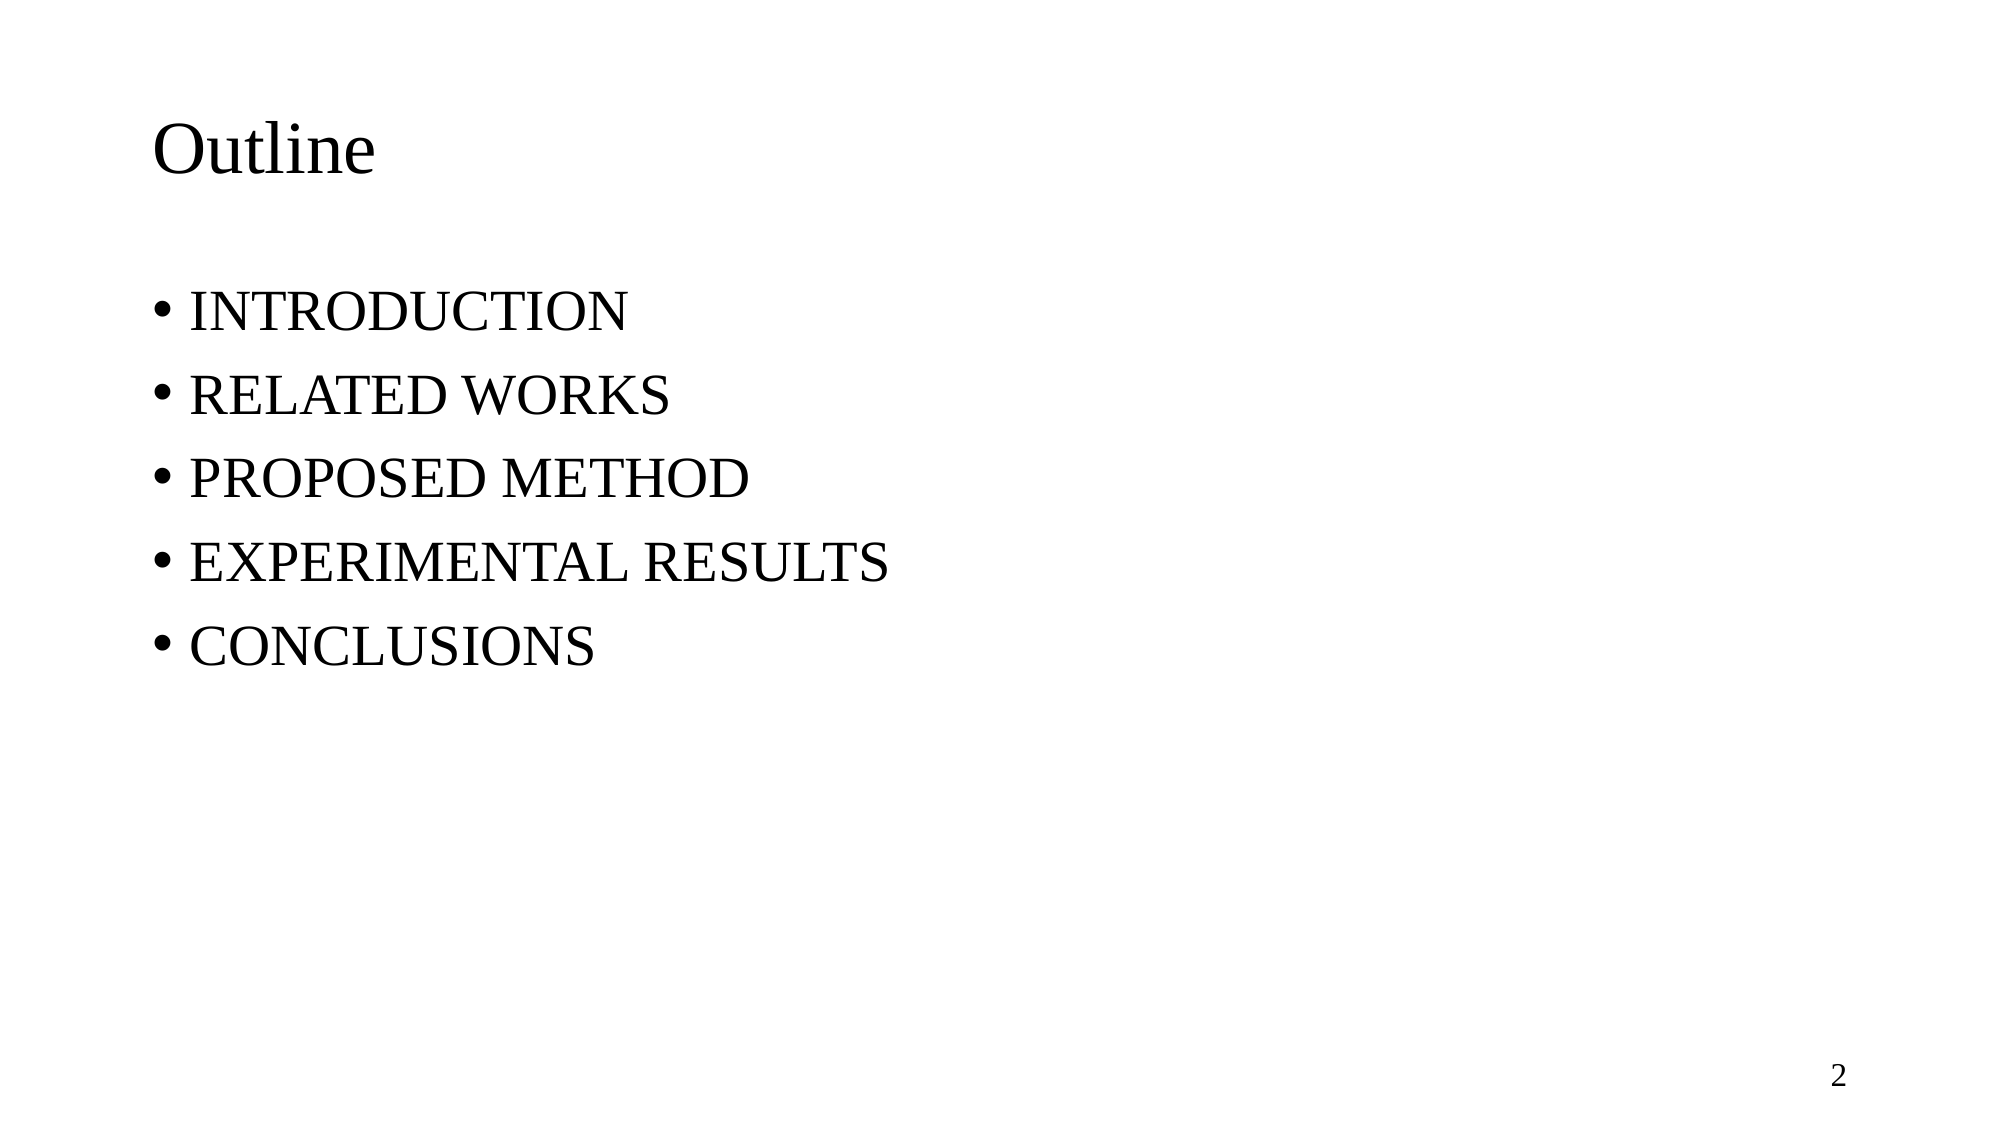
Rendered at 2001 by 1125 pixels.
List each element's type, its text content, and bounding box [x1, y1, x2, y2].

list INTRODUCTION RELATED WORKS PROPOSED METHOD EXPERIMENTAL RESULTS CONCLUSIONS [137, 272, 1863, 1052]
title Outline [137, 59, 1863, 238]
slide_number 2 [1412, 1042, 1863, 1103]
